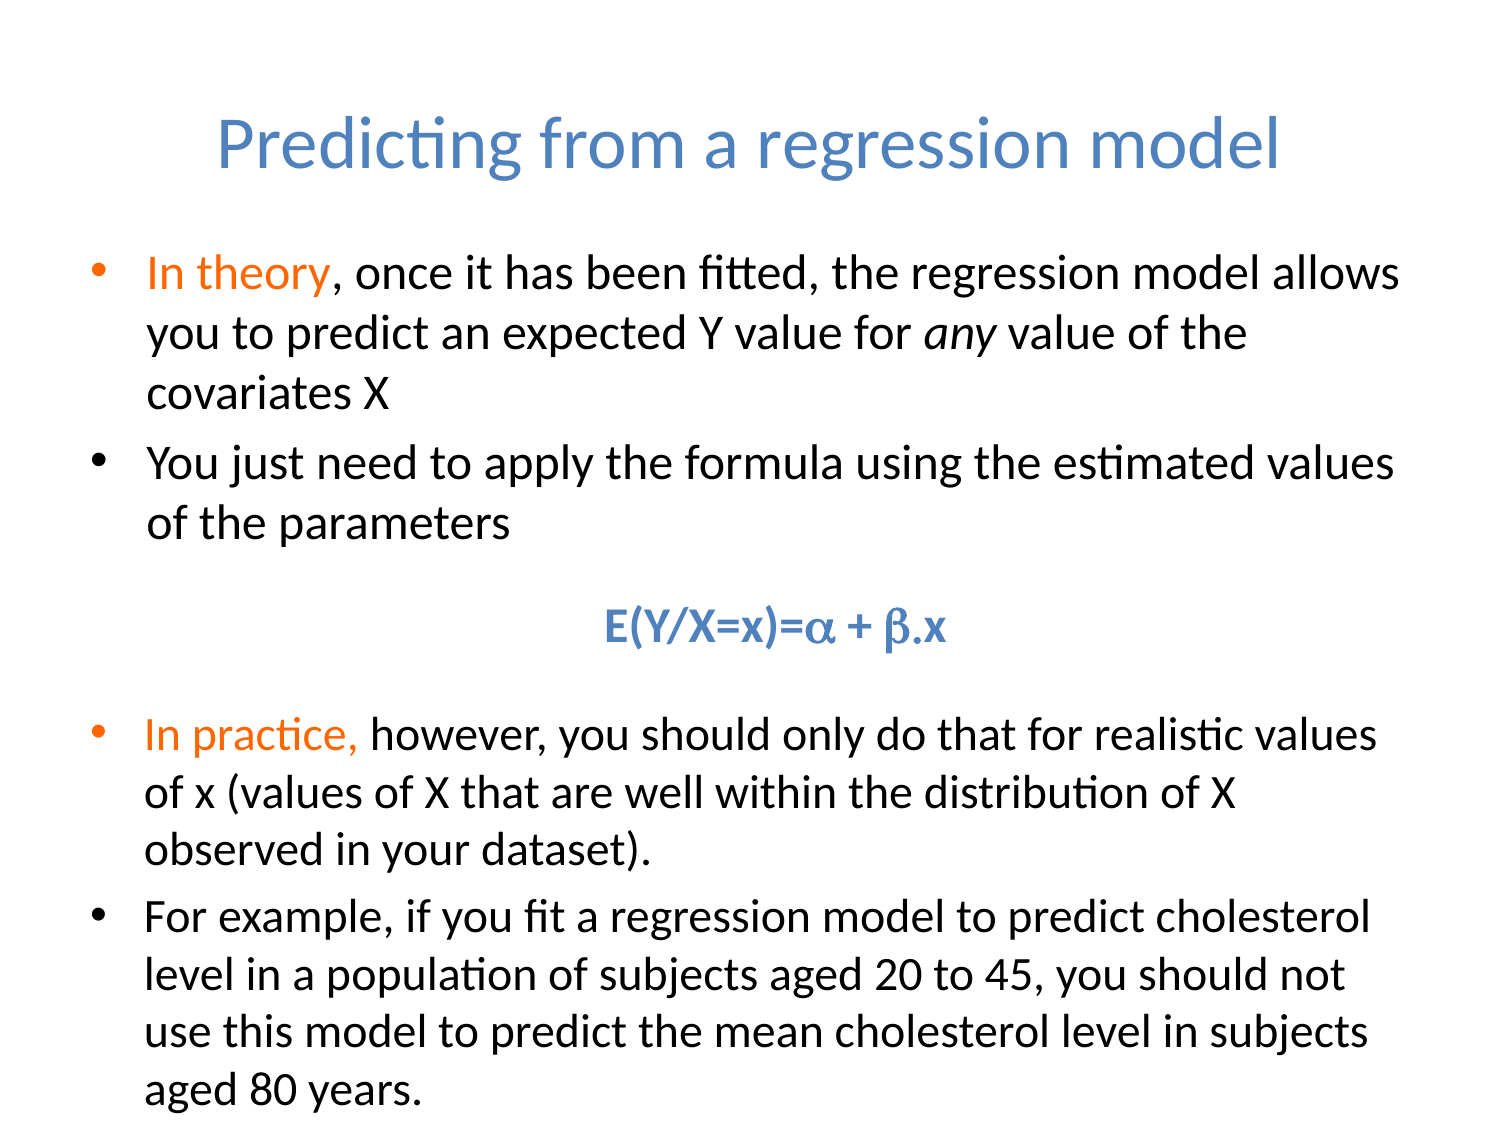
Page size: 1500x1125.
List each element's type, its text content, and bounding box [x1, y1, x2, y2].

text_box In practice, however, you should only do that for realistic values of x (values of X that are well within the distribution of X observed in your dataset). For example, if you fit a regression model to predict cholesterol level in a population of subjects aged 20 to 45, you should not use this model to predict the mean cholesterol level in subjects aged 80 years. [74, 695, 1425, 1125]
list In theory, once it has been fitted, the regression model allows you to predict an expected Y value for any value of the covariates X You just need to apply the formula using the estimated values of the parameters [75, 231, 1425, 627]
title Predicting from a regression model [75, 45, 1425, 231]
text_box E(Y/X=x)=a + b.x [589, 585, 962, 660]
